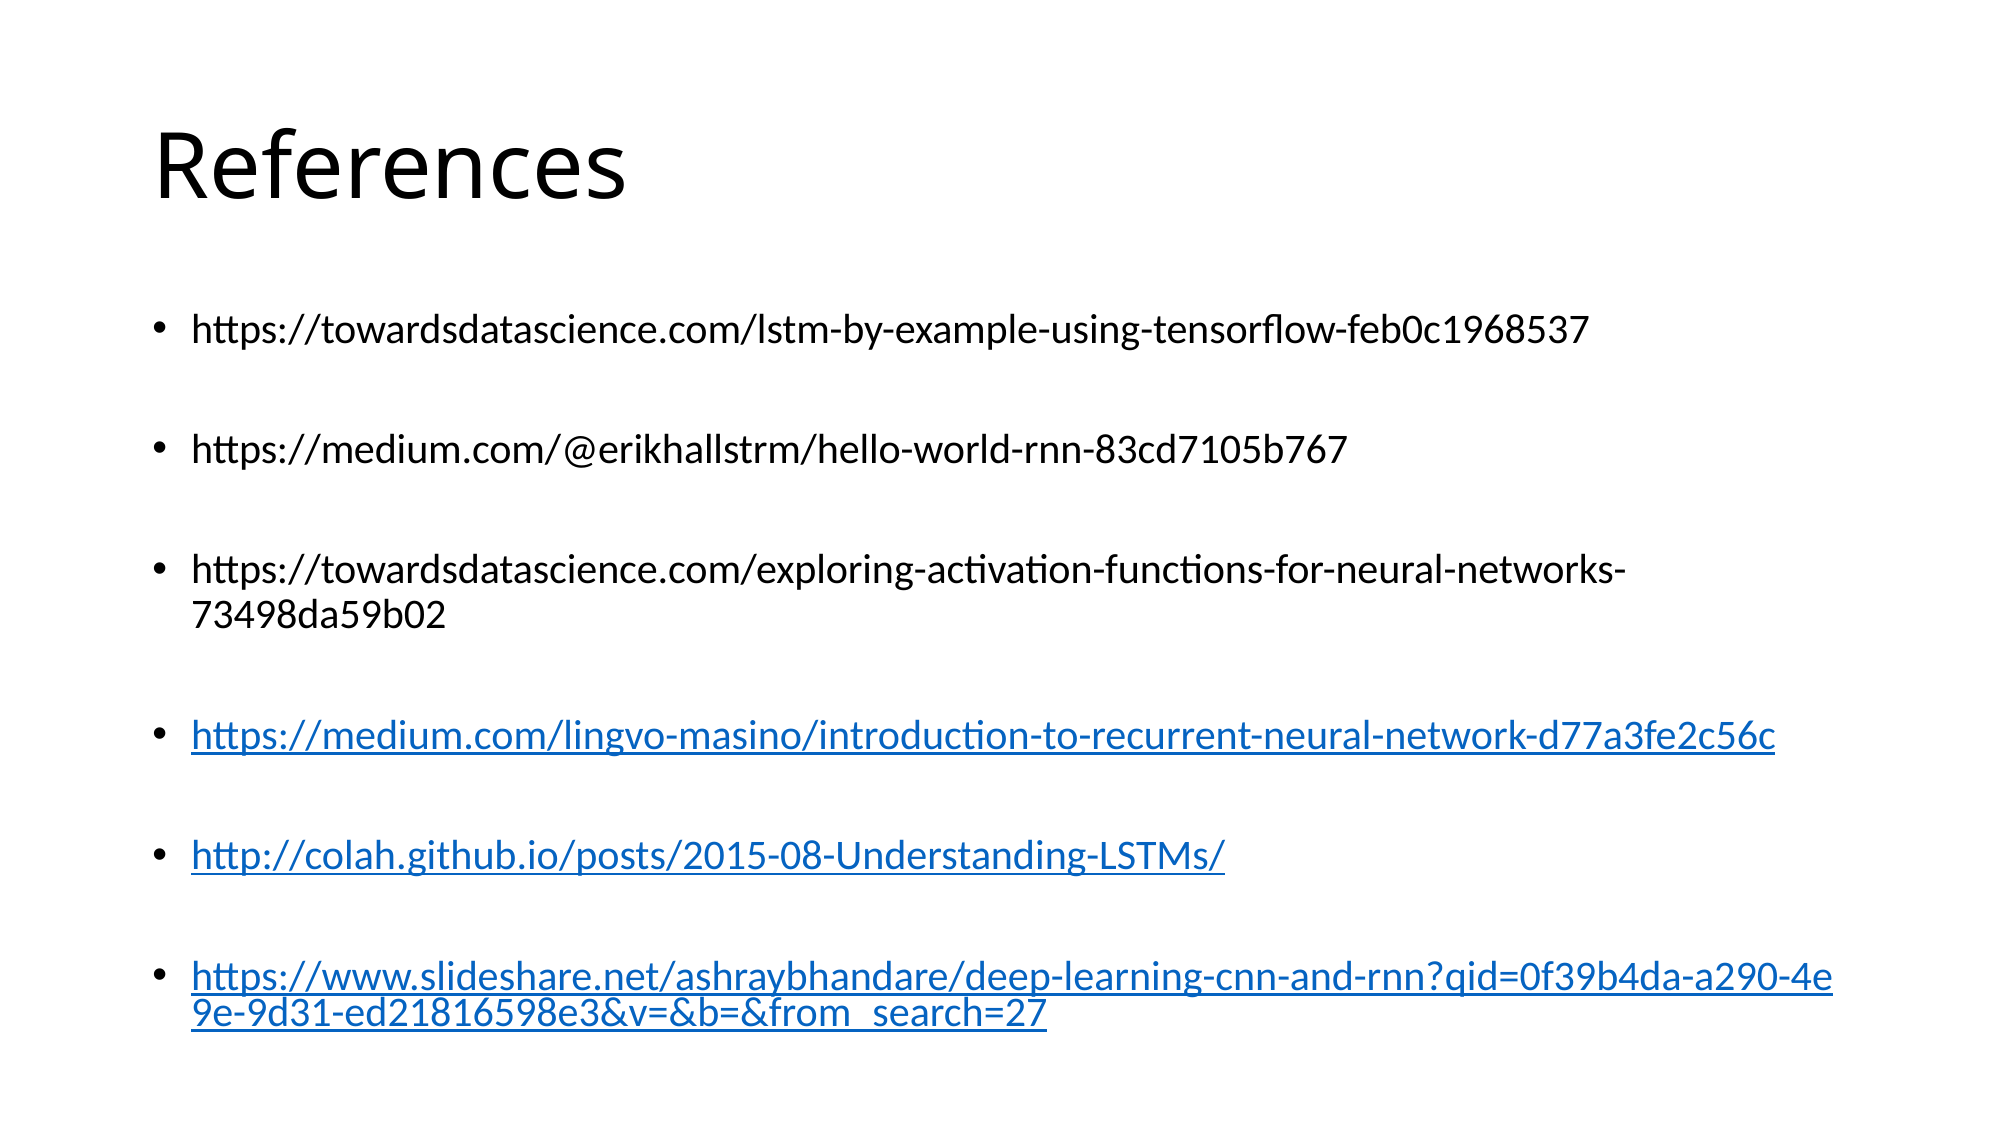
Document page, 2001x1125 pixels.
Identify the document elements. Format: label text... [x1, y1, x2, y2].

list https://towardsdatascience.com/lstm-by-example-using-tensorflow-feb0c1968537 https://medium.com/@erikhallstrm/hello-world-rnn-83cd7105b767 https://towardsdatascience.com/exploring-activation-functions-for-neural-networks-73498da59b02 https://medium.com/lingvo-masino/introduction-to-recurrent-neural-network-d77a3fe2c56c http://colah.github.io/posts/2015-08-Understanding-LSTMs/ https://www.slideshare.net/ashraybhandare/deep-learning-cnn-and-rnn?qid=0f39b4da-a290-4e9e-9d31-ed21816598e3&v=&b=&from_search=27 [137, 299, 1863, 1014]
title References [137, 59, 1863, 278]
